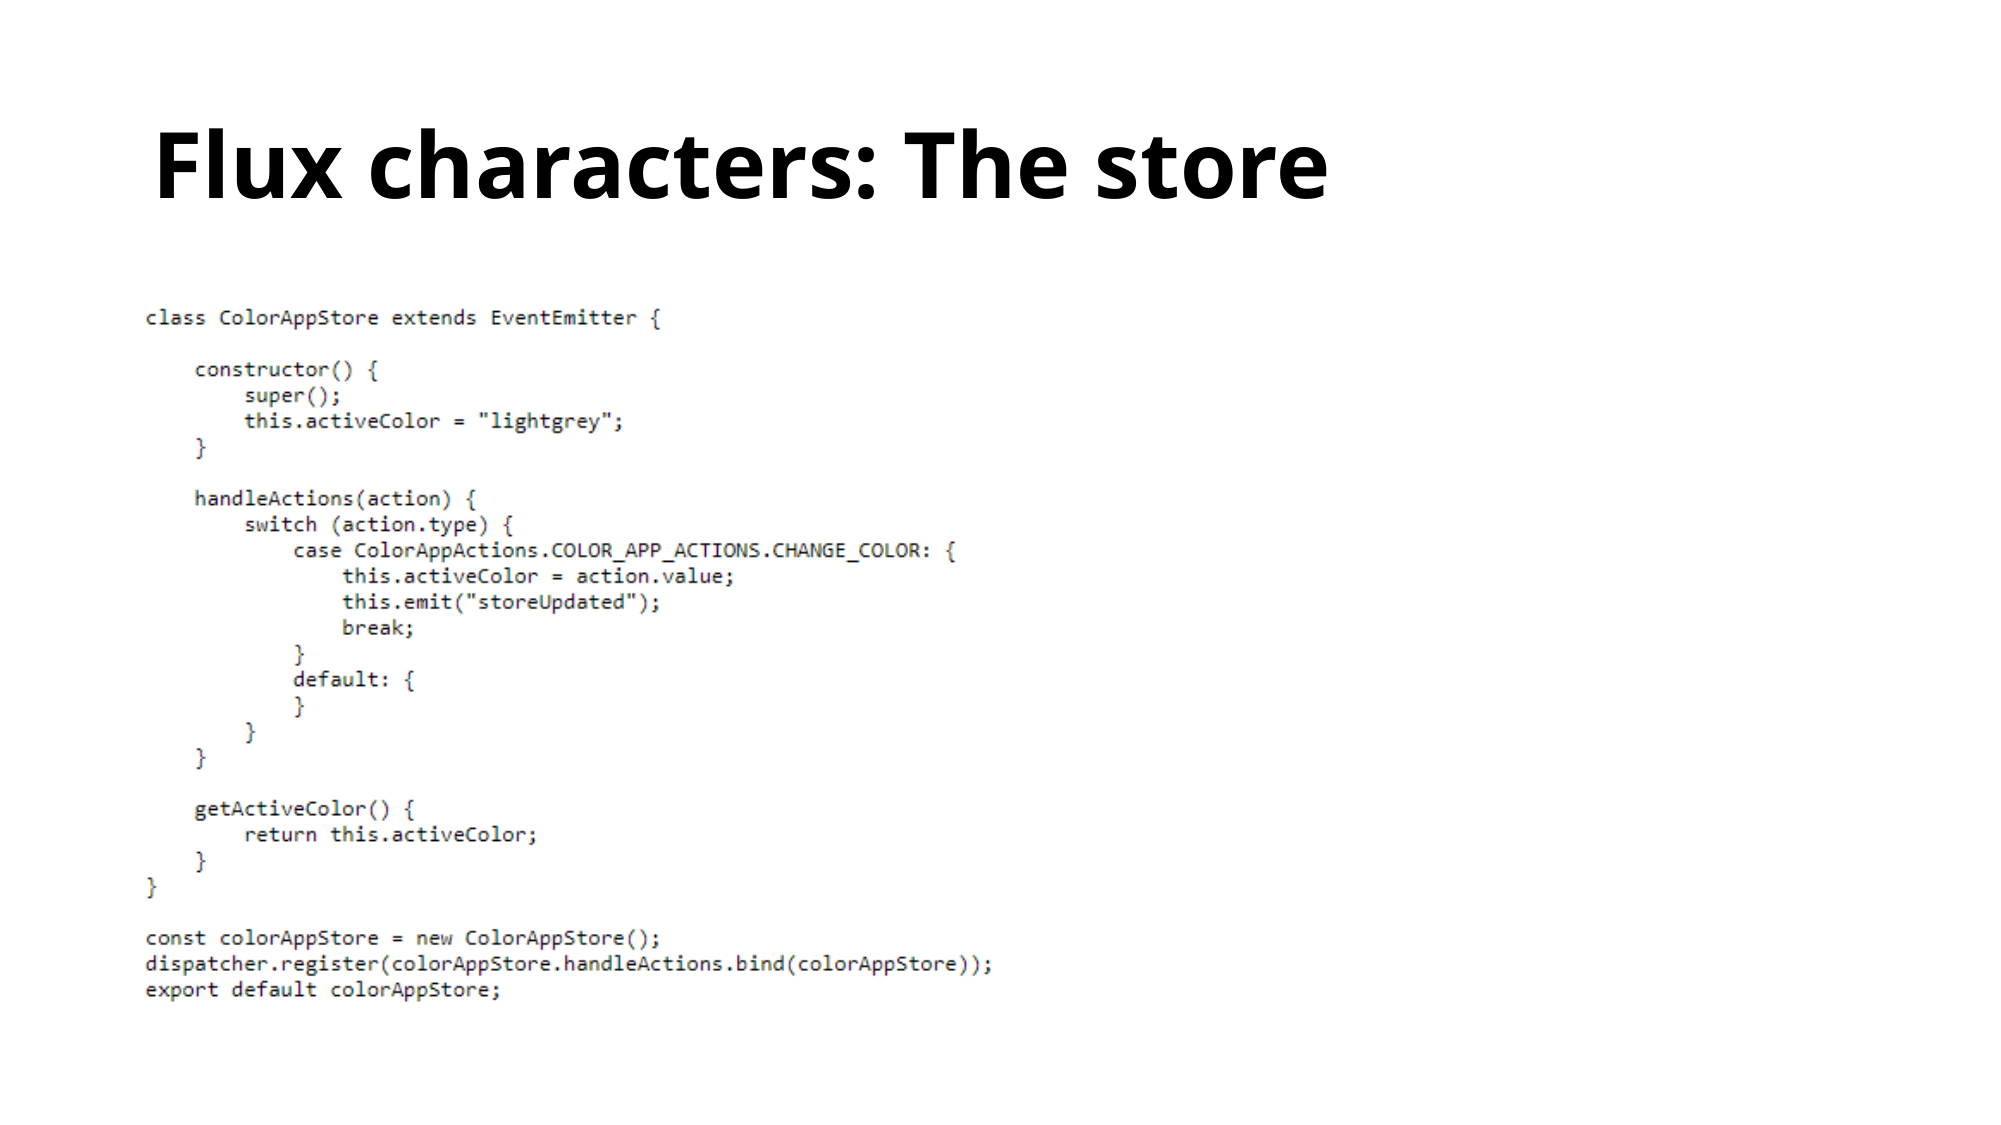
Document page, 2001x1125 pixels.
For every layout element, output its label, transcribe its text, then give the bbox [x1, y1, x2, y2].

picture [137, 299, 1001, 1014]
title Flux characters: The store [137, 59, 1863, 278]
